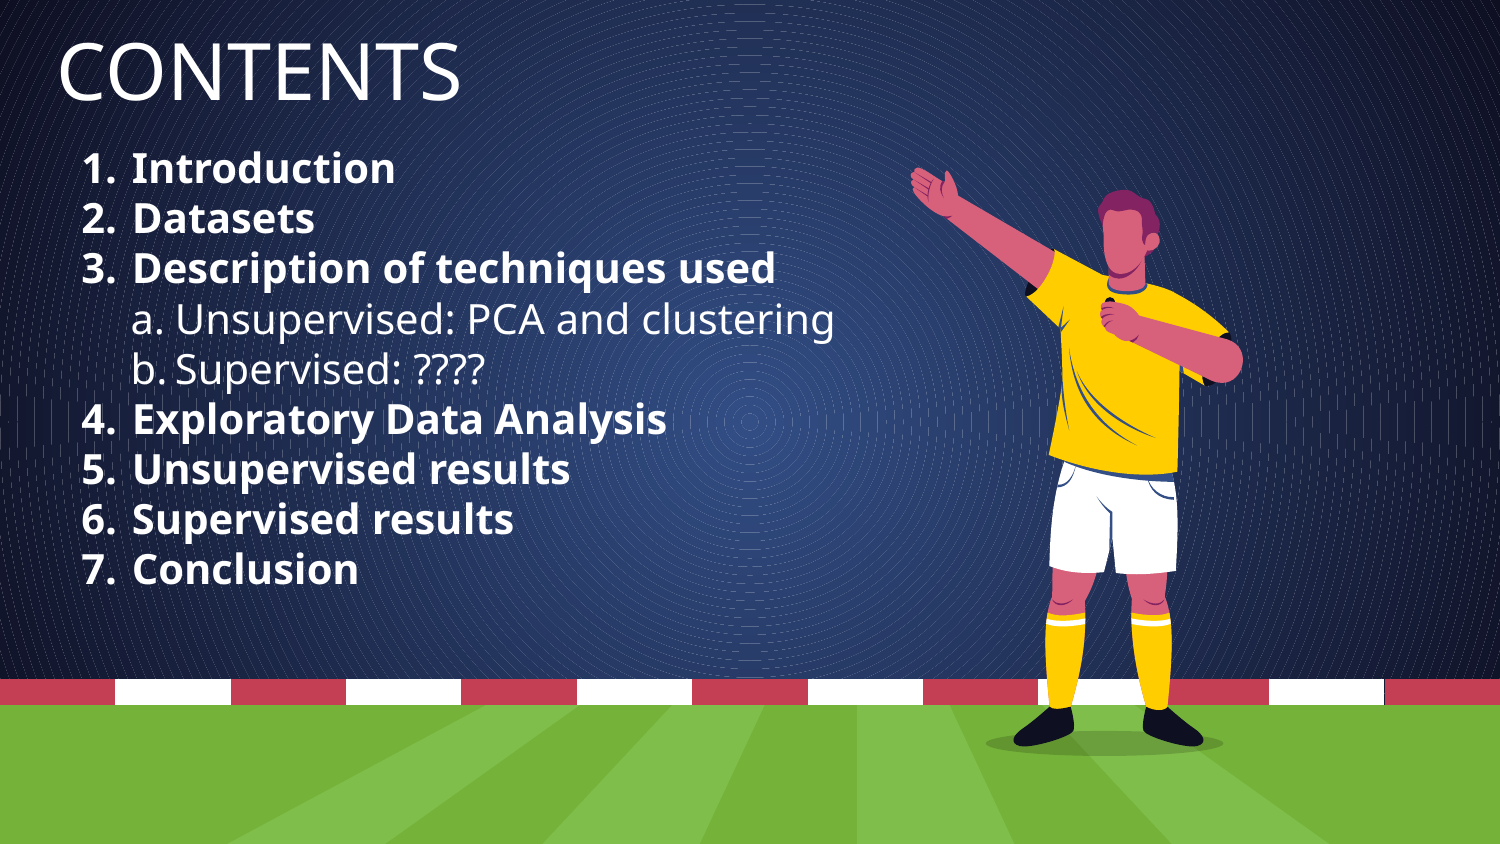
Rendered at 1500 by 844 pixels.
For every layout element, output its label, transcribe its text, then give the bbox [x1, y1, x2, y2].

text_box Introduction Datasets Description of techniques used Unsupervised: PCA and clustering Supervised: ???? Exploratory Data Analysis Unsupervised results Supervised results Conclusion [41, 127, 1500, 698]
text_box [908, 167, 1253, 757]
text_box CONTENTS [41, 29, 1500, 109]
